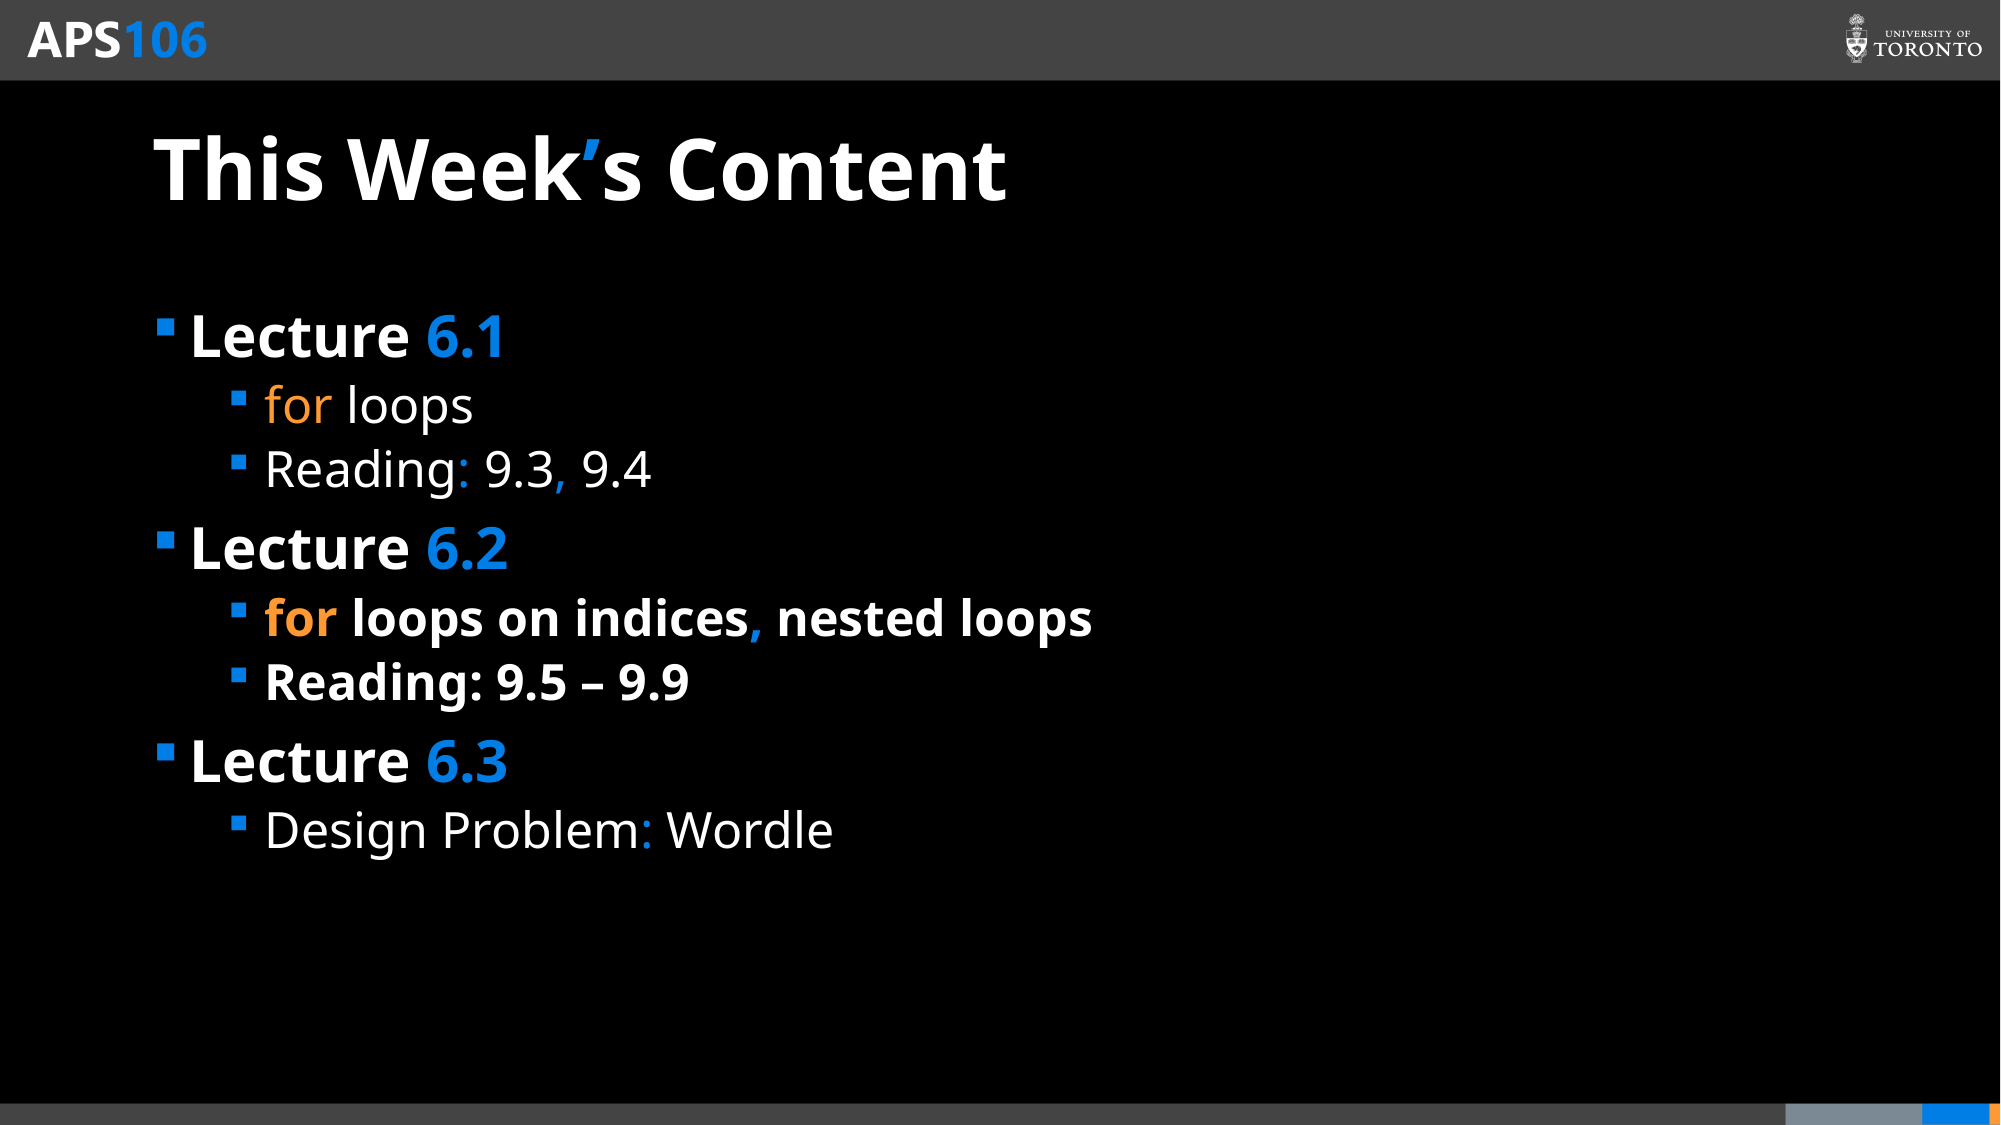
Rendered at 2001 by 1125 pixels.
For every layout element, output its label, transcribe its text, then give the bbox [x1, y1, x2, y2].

title This Week’s Content [137, 119, 1863, 227]
list Lecture 6.1 for loops Reading: 9.3, 9.4 Lecture 6.2 for loops on indices, nested loops Reading: 9.5 – 9.9 Lecture 6.3 Design Problem: Wordle [137, 299, 1863, 1093]
picture [0, 0, 2001, 1125]
